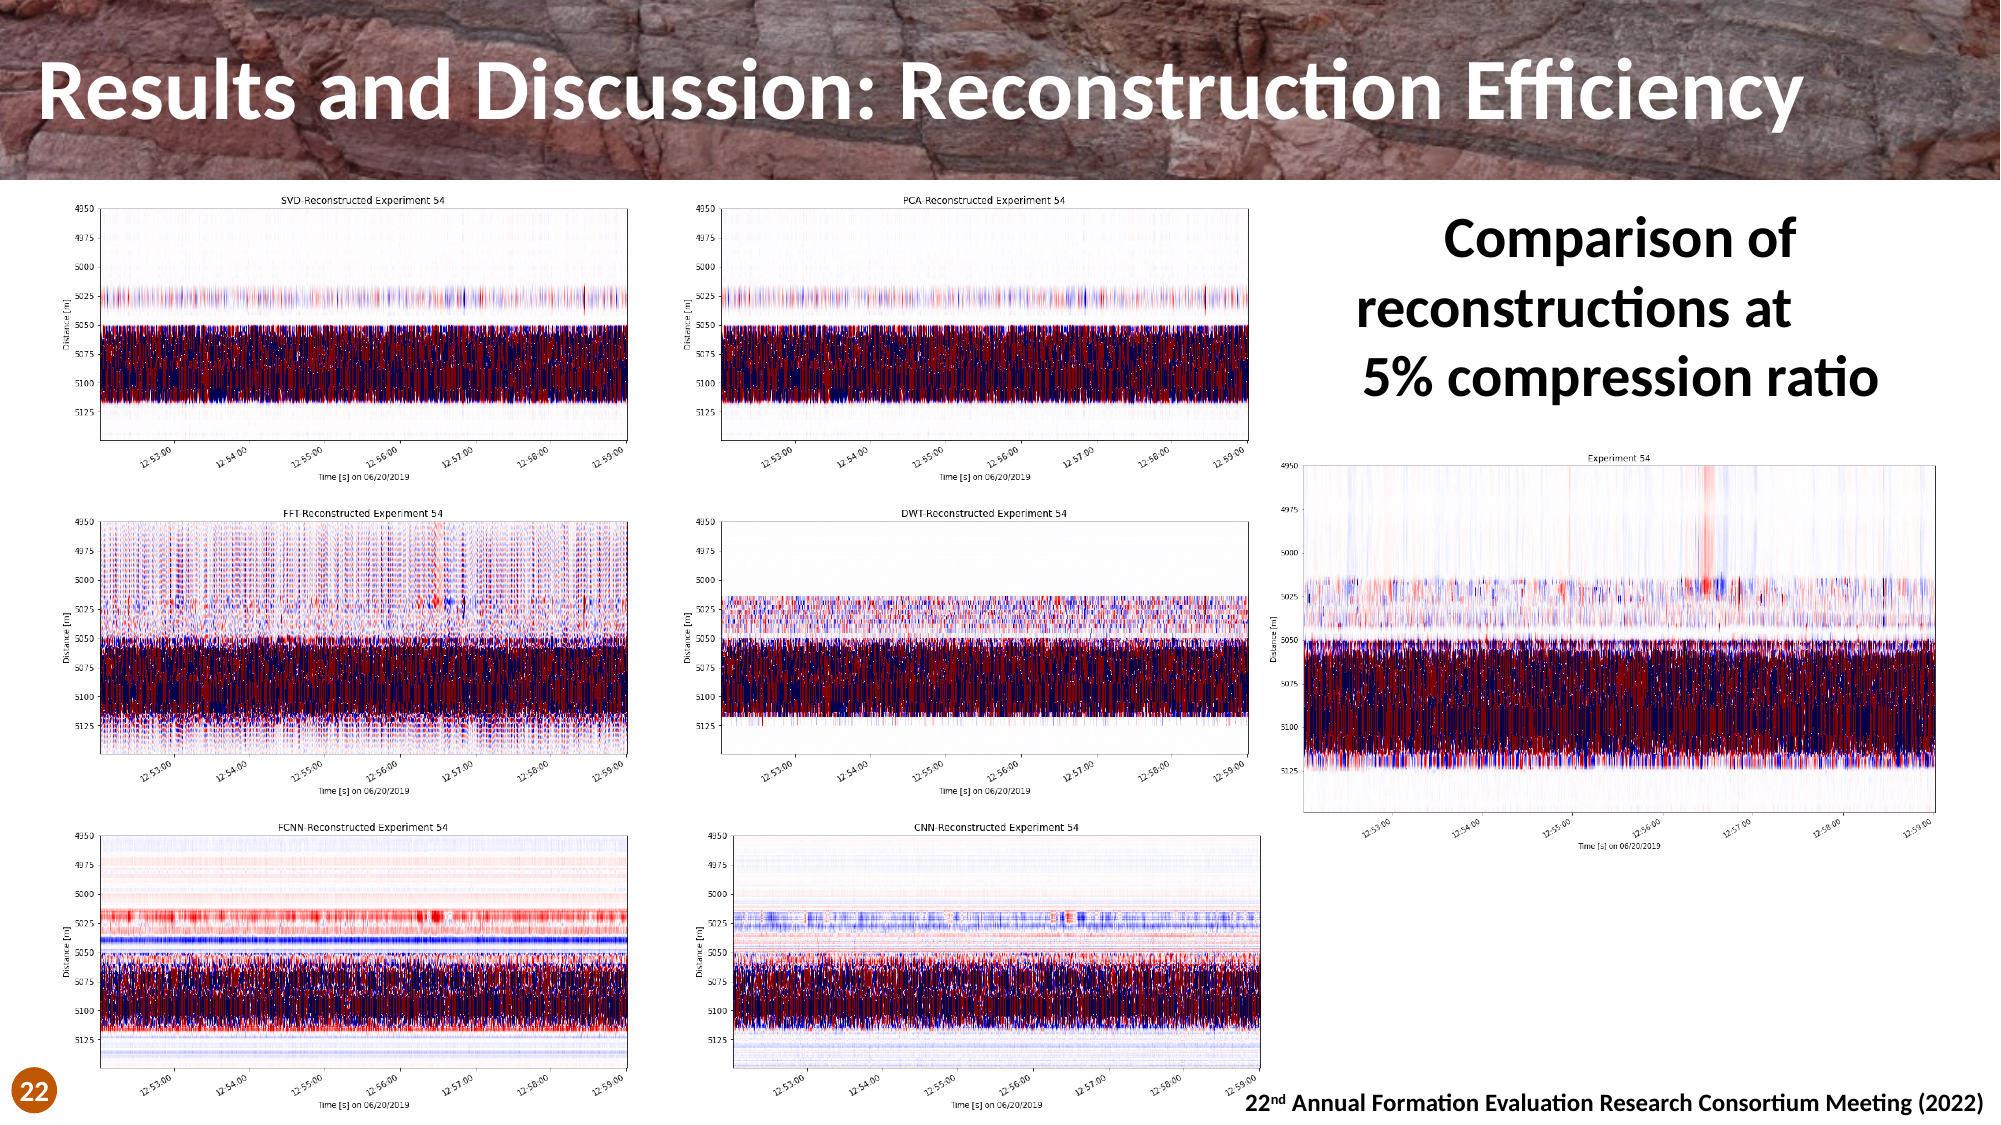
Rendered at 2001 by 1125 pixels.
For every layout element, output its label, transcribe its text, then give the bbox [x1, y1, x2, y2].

picture [0, 0, 2000, 180]
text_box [0, 1060, 88, 1121]
title Results and Discussion: Reconstruction Efficiency [22, 15, 2000, 154]
picture [1265, 449, 1943, 854]
text_box Comparison of reconstructions at 5% compression ratio [1299, 191, 1943, 416]
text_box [57, 190, 1265, 1114]
